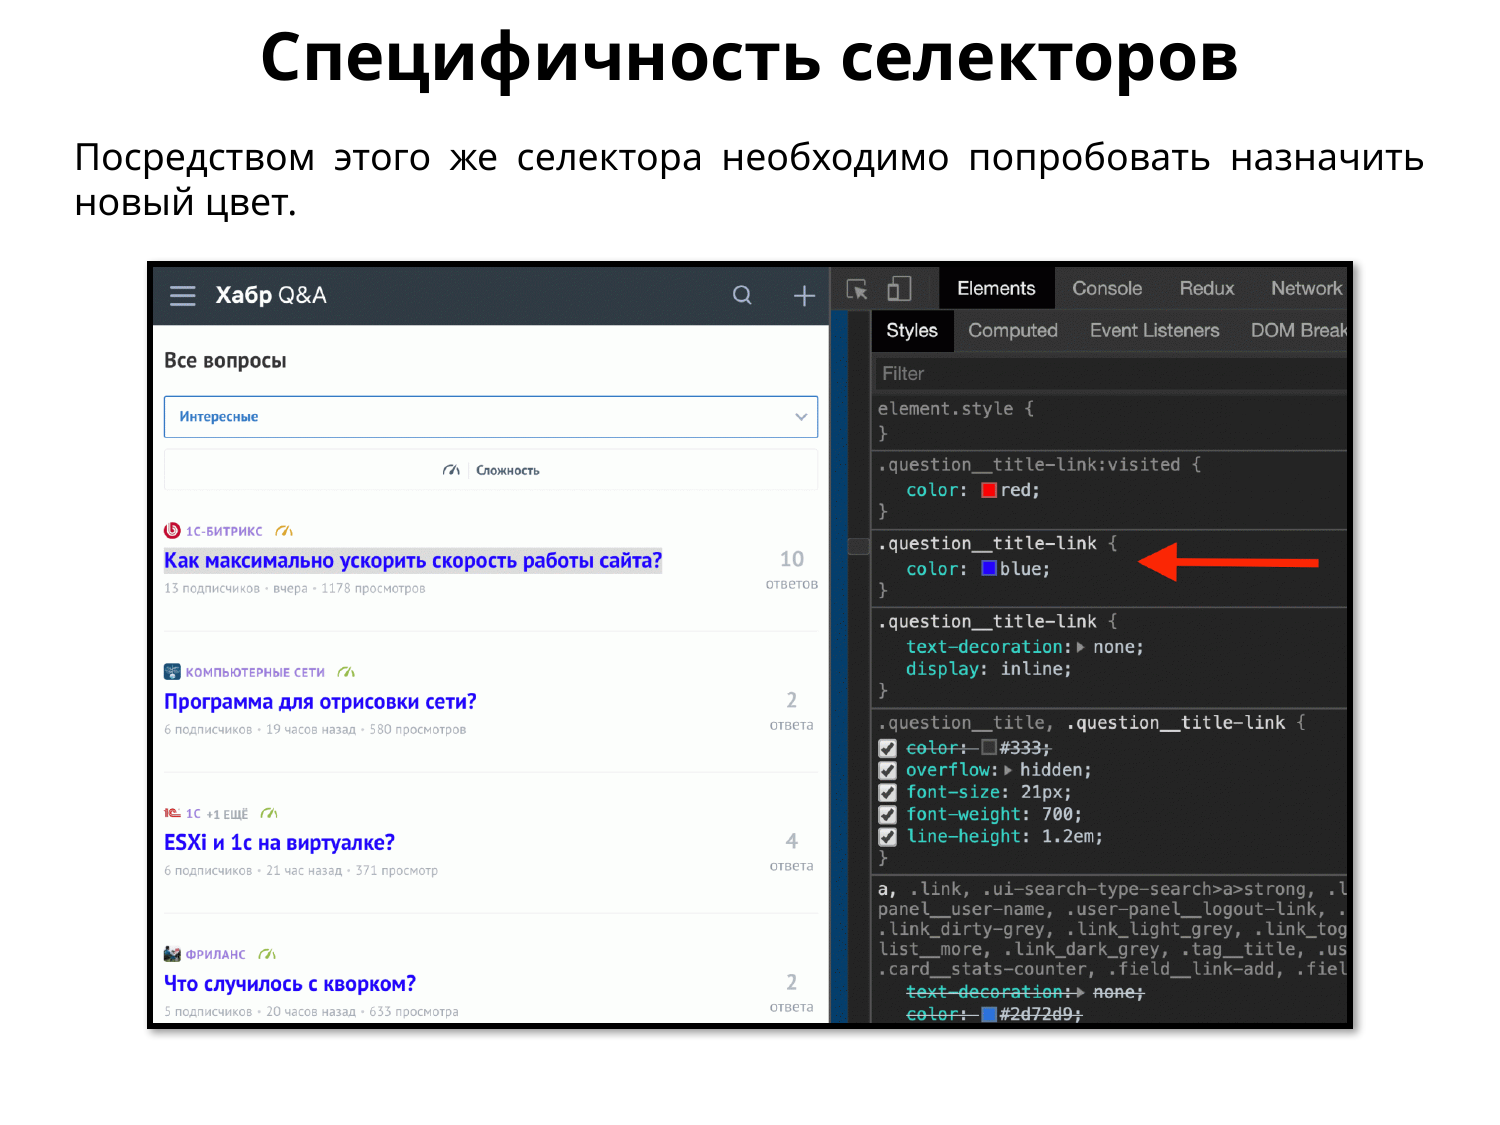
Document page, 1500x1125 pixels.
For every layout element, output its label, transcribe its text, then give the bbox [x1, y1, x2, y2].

picture [152, 266, 1348, 1024]
text_box Посредством этого же селектора необходимо попробовать назначить новый цвет. [59, 125, 1442, 231]
text_box Специфичность селекторов [5, 5, 1495, 101]
